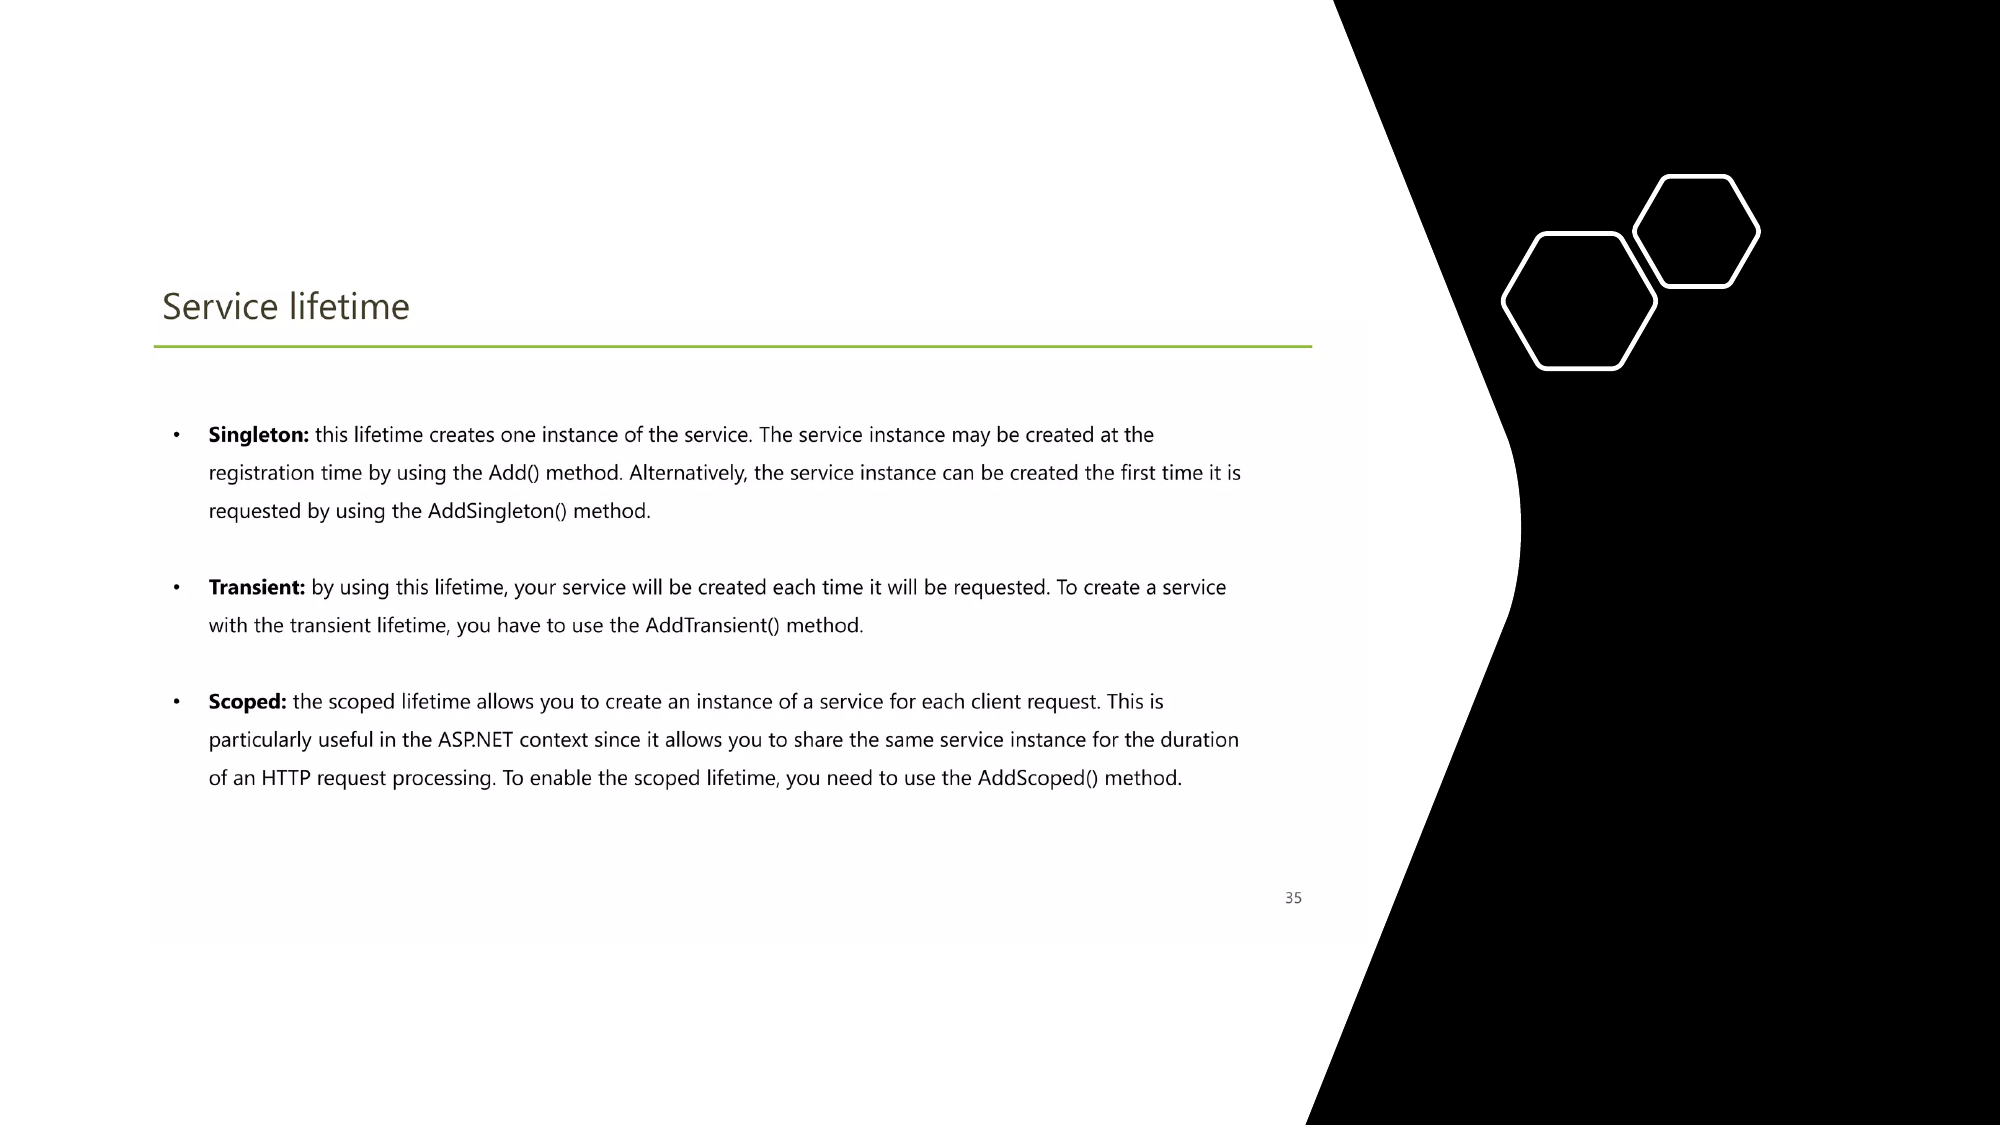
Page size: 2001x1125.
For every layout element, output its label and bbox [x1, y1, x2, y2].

list [98, 230, 1369, 946]
text_box [1502, 175, 1760, 370]
text_box [0, 0, 1523, 1125]
text_box [1308, 0, 2000, 1125]
